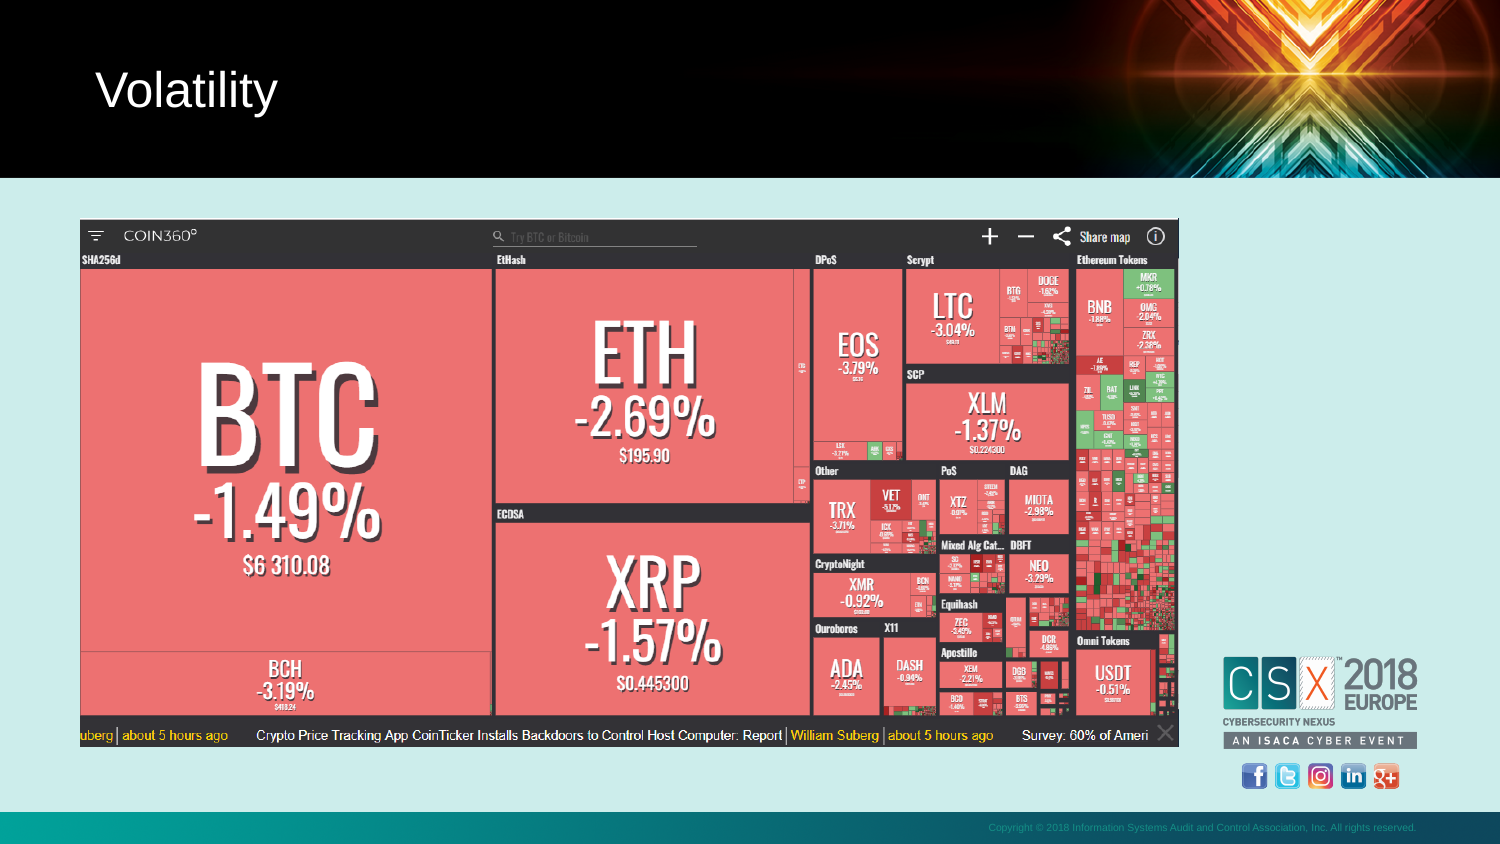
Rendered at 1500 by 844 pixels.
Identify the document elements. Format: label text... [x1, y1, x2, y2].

list Volatility [80, 0, 1219, 176]
picture [0, 0, 1500, 844]
